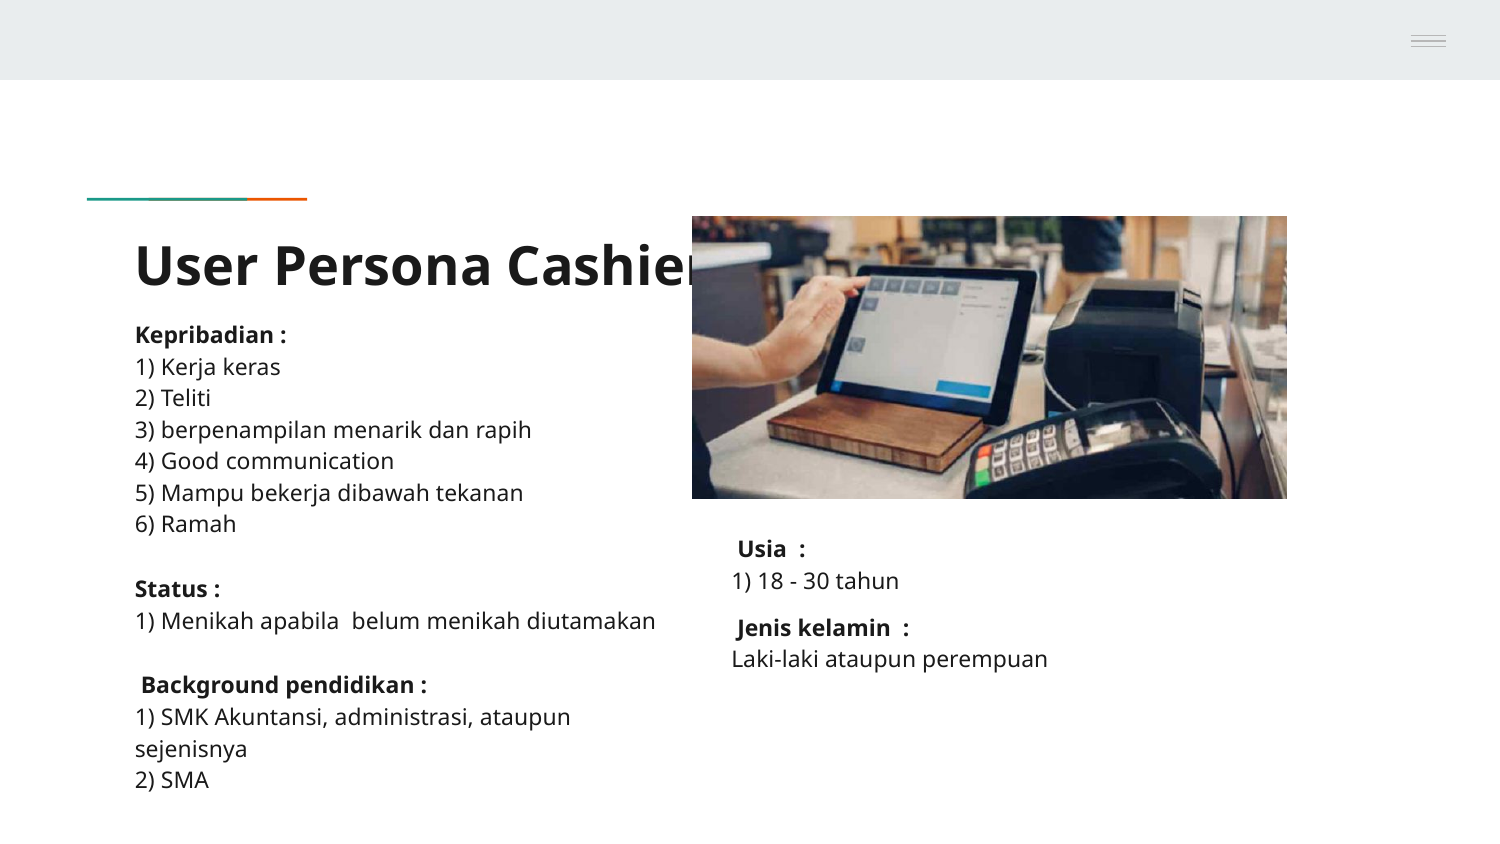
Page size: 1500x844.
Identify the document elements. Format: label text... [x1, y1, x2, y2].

text_box Usia : 1) 18 - 30 tahun [716, 515, 1209, 594]
text_box Jenis kelamin : Laki-laki ataupun perempuan [716, 594, 1209, 747]
list Kepribadian : 1) Kerja keras 2) Teliti 3) berpenampilan menarik dan rapih 4) Good communication 5) Mampu bekerja dibawah tekanan 6) Ramah Status : 1) Menikah apabila belum menikah diutamakan Background pendidikan : 1) SMK Akuntansi, administrasi, ataupun sejenisnya 2) SMA [119, 301, 693, 827]
title User Persona Cashier [119, 216, 690, 301]
picture [692, 216, 1288, 500]
